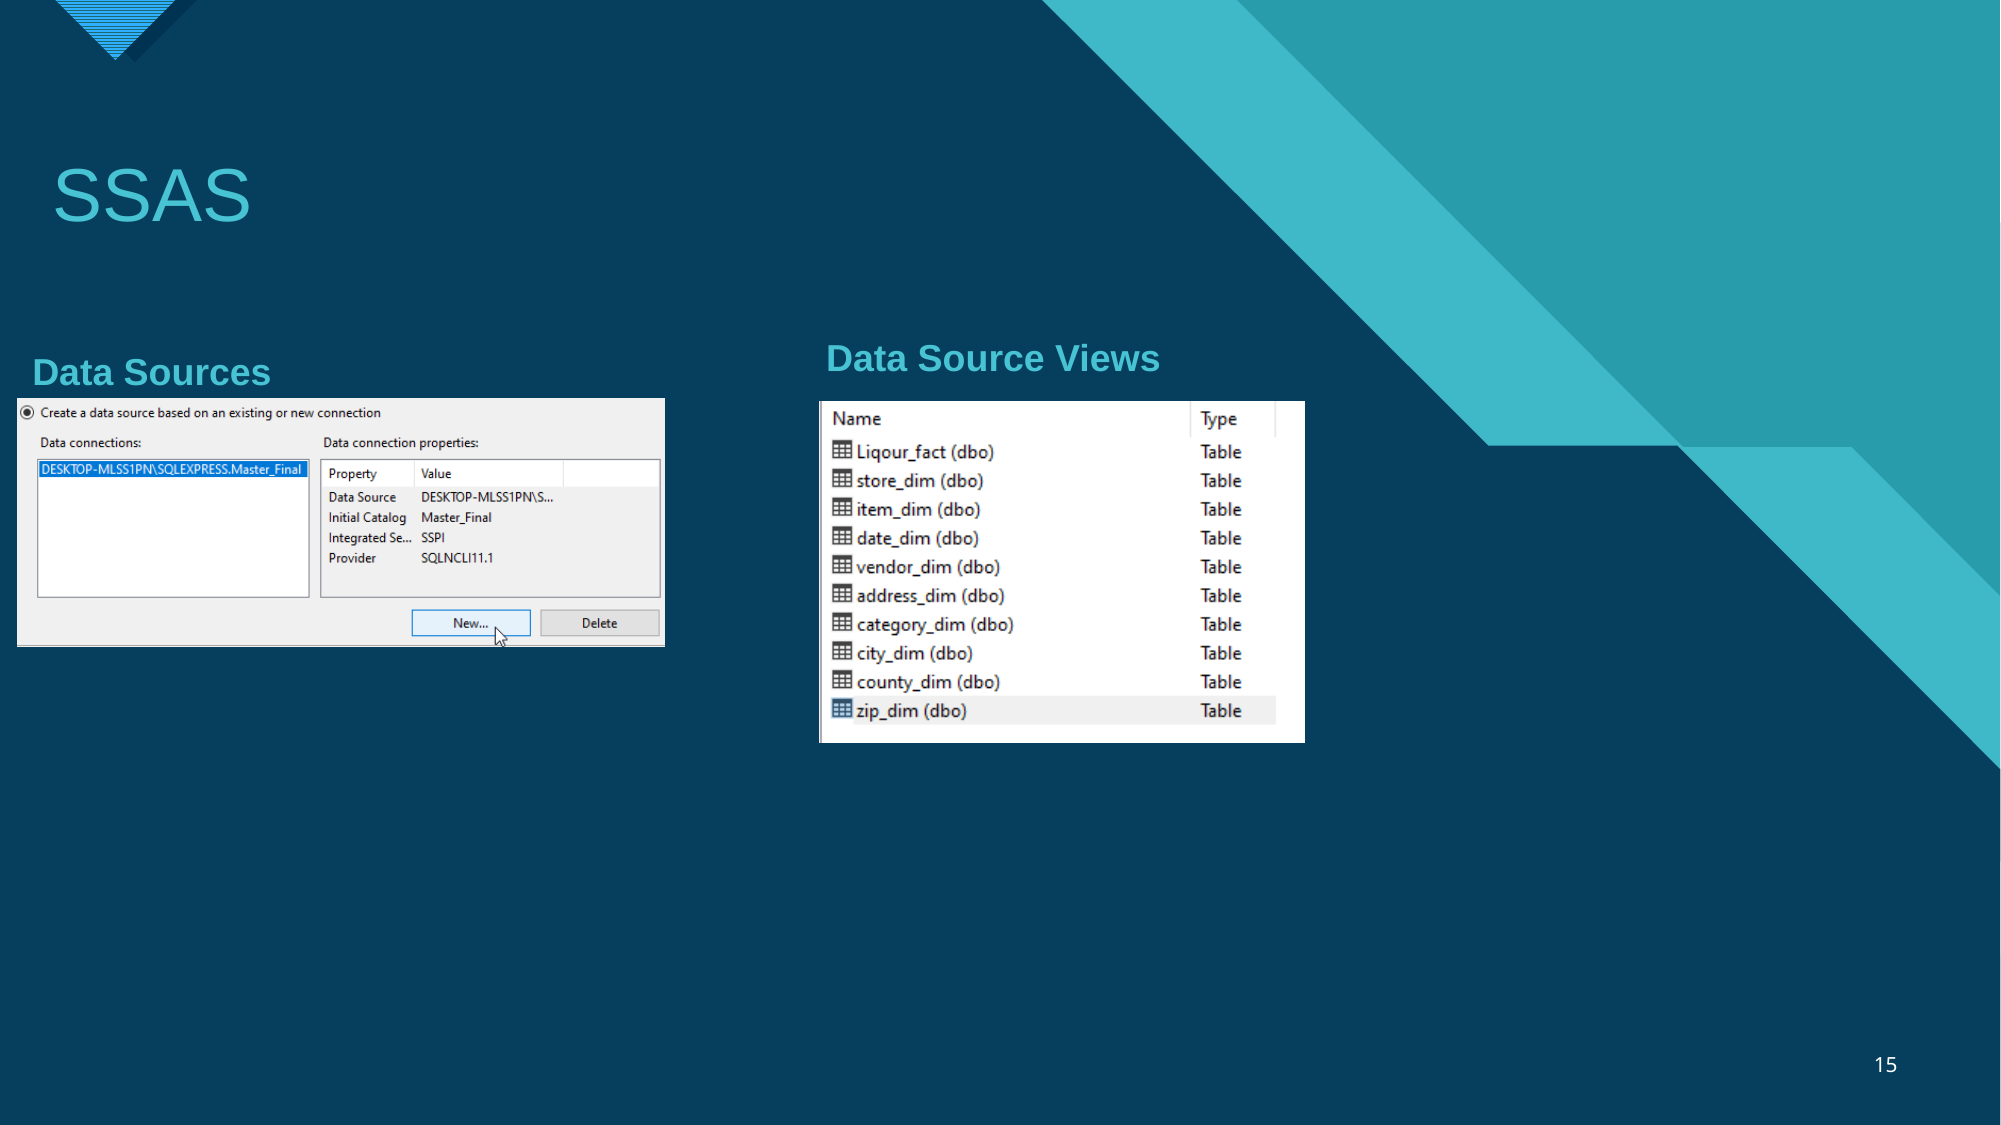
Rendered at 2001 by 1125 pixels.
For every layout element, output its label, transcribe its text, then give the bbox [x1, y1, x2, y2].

text_box SSAS [37, 139, 721, 244]
slide_number 15 [1845, 1035, 1913, 1096]
picture [820, 402, 1304, 742]
text_box Data Source Views [811, 326, 1189, 386]
picture [18, 399, 664, 646]
text_box Data Sources [17, 340, 395, 398]
